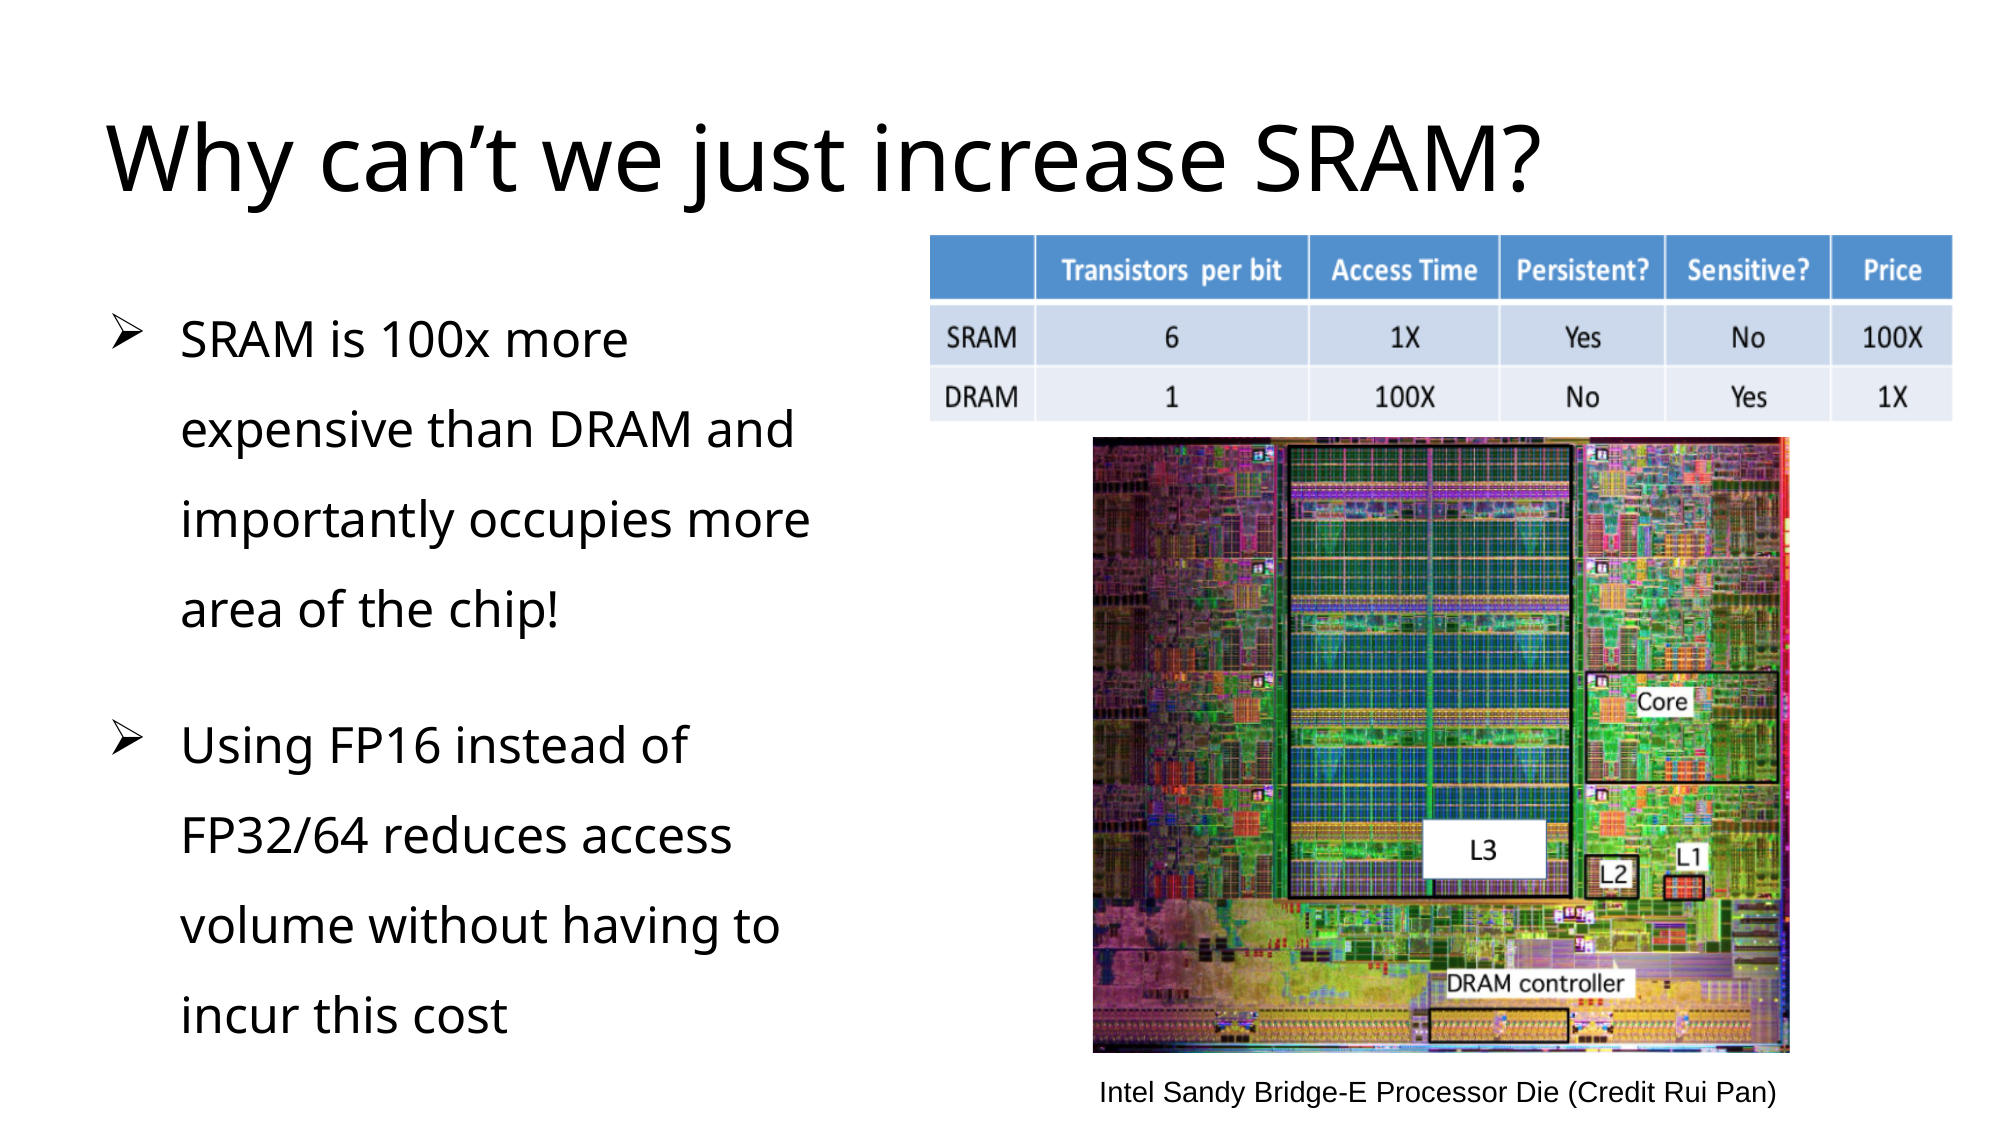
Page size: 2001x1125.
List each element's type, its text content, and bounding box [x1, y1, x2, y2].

picture [1092, 436, 1791, 1053]
text_box SRAM is 100x more expensive than DRAM and importantly occupies more area of the chip! Using FP16 instead of FP32/64 reduces access volume without having to incur this cost [90, 270, 861, 1125]
text_box Intel Sandy Bridge-E Processor Die (Credit Rui Pan) [1084, 1065, 1799, 1116]
title Why can’t we just increase SRAM? [90, 52, 1863, 271]
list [930, 235, 1953, 423]
